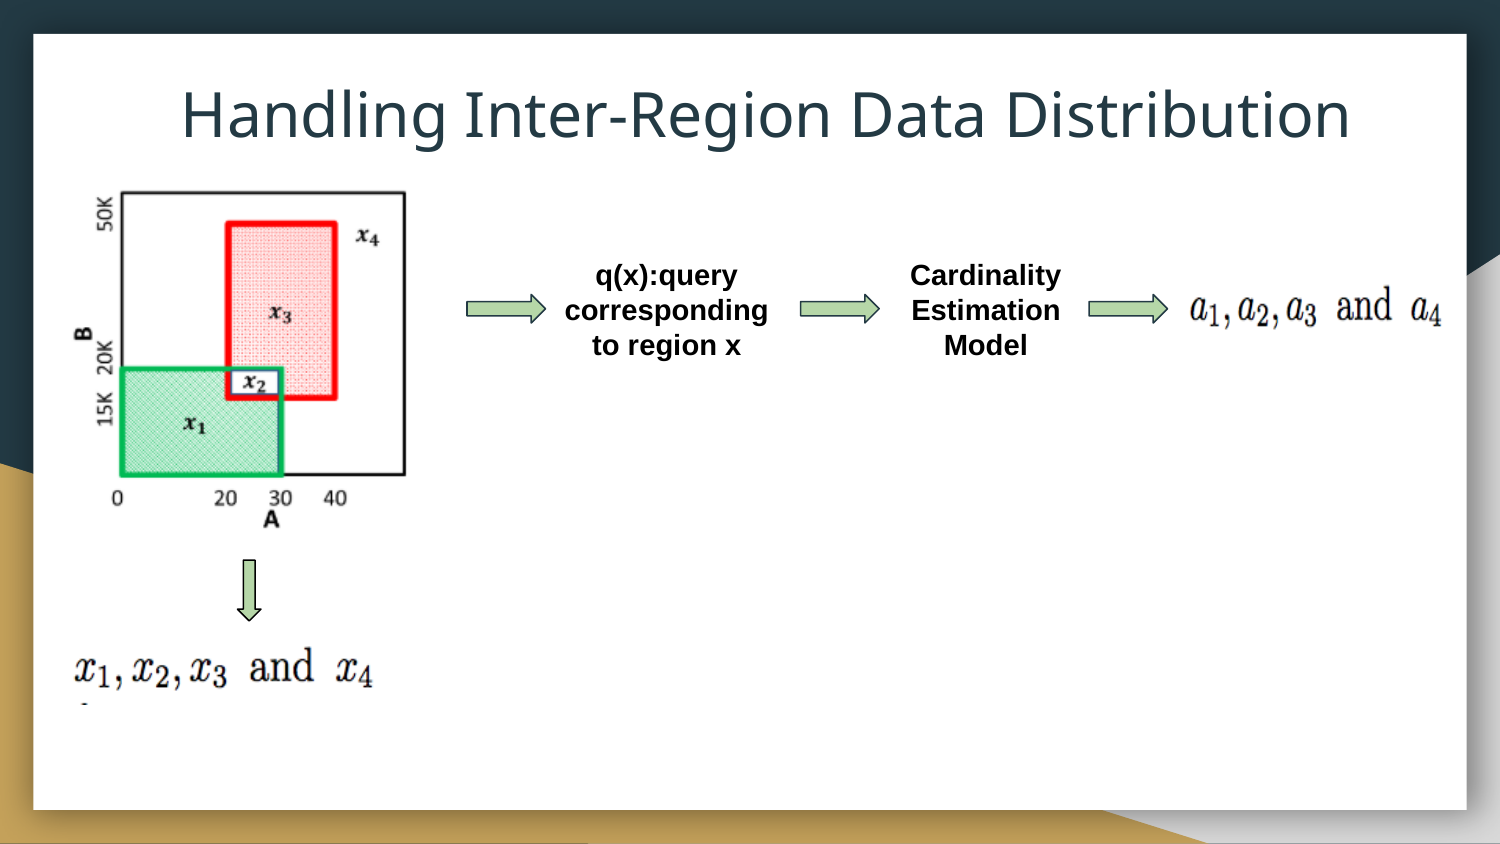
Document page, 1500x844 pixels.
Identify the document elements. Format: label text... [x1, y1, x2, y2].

picture [63, 185, 436, 536]
picture [63, 645, 387, 706]
picture [1178, 281, 1454, 336]
text_box [237, 560, 261, 621]
text_box [467, 294, 540, 323]
text_box Cardinality Estimation Model [879, 219, 1093, 398]
text_box [800, 294, 879, 323]
text_box [1093, 294, 1168, 323]
text_box q(x):query corresponding to region x [540, 242, 793, 375]
title Handling Inter-Region Data Distribution [55, 59, 1405, 186]
